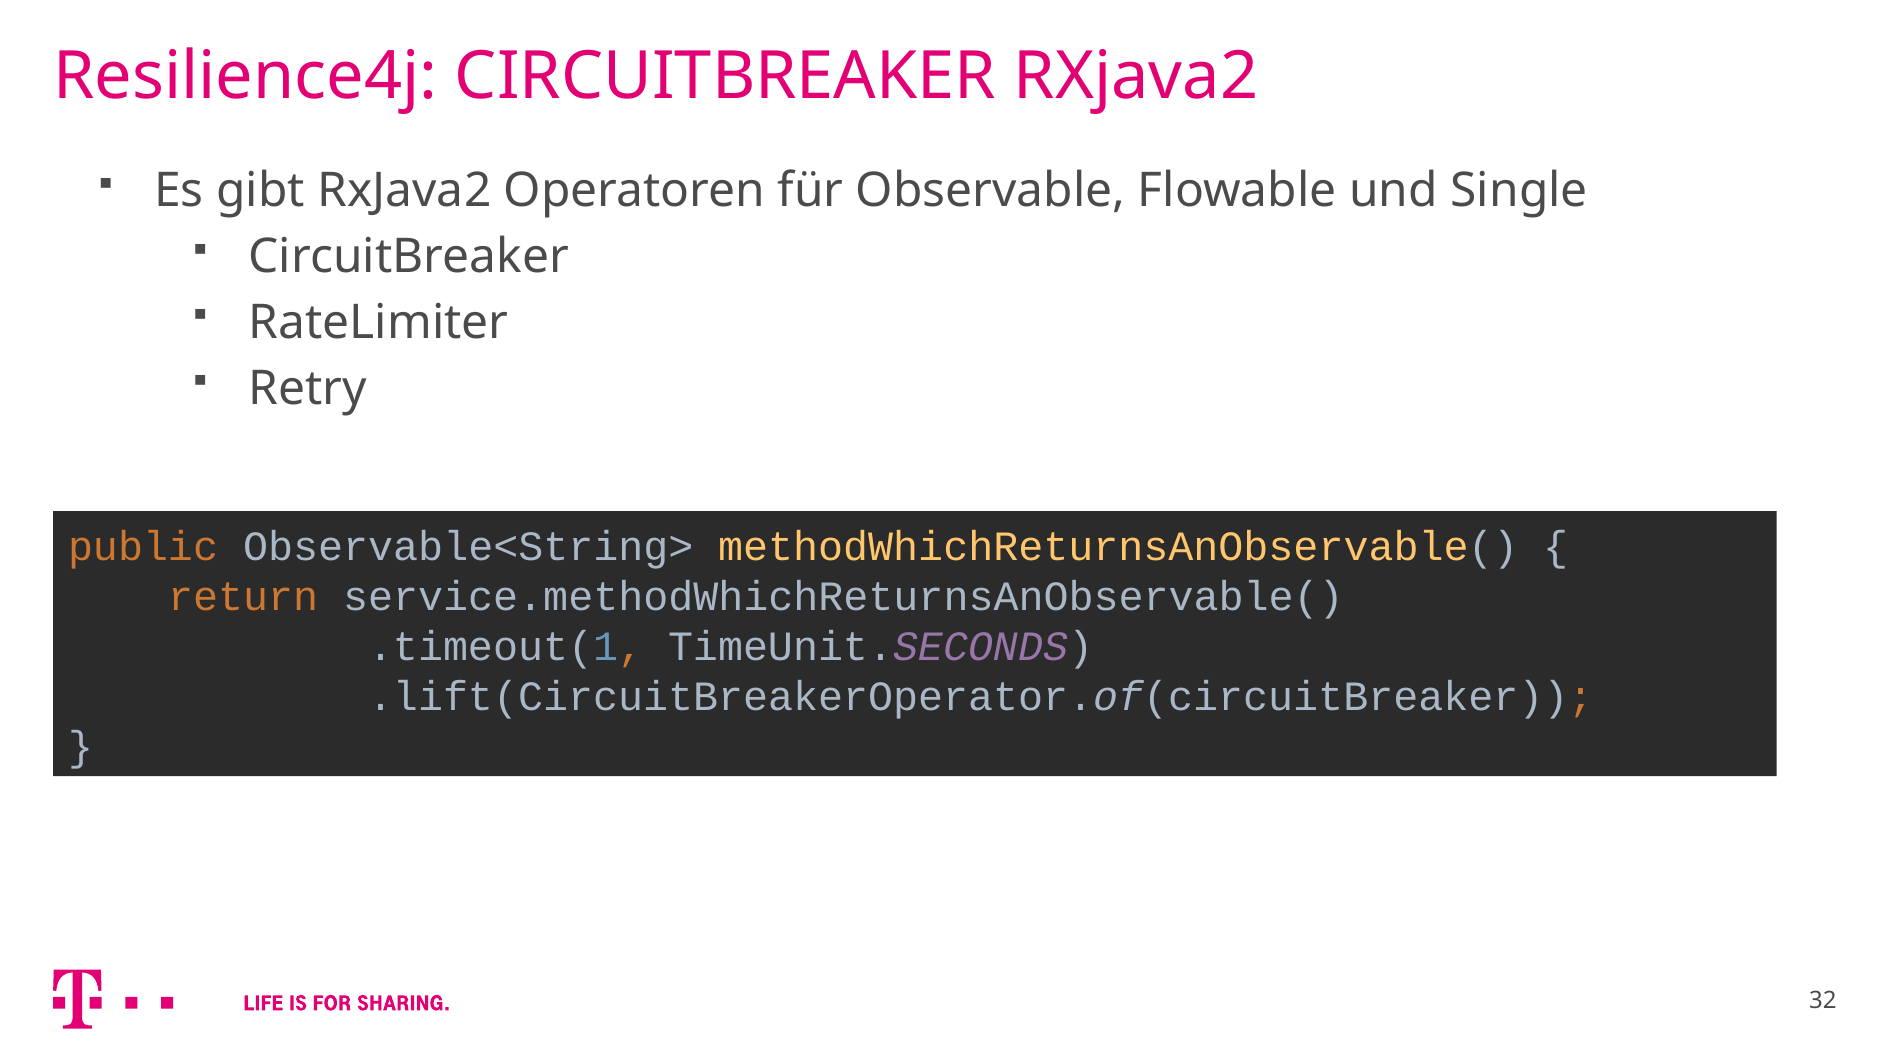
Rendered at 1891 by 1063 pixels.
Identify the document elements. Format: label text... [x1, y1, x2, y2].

slide_number 32 [1776, 978, 1837, 1024]
text_box Es gibt RxJava2 Operatoren für Observable, Flowable und Single CircuitBreaker RateLimiter Retry [38, 144, 1616, 224]
text_box public Observable<String> methodWhichReturnsAnObservable() { return service.methodWhichReturnsAnObservable() .timeout(1, TimeUnit.SECONDS) .lift(CircuitBreakerOperator.of(circuitBreaker)); } [53, 511, 1777, 777]
title Resilience4j: CIRCUITBREAKER RXjava2 [52, 41, 1837, 125]
